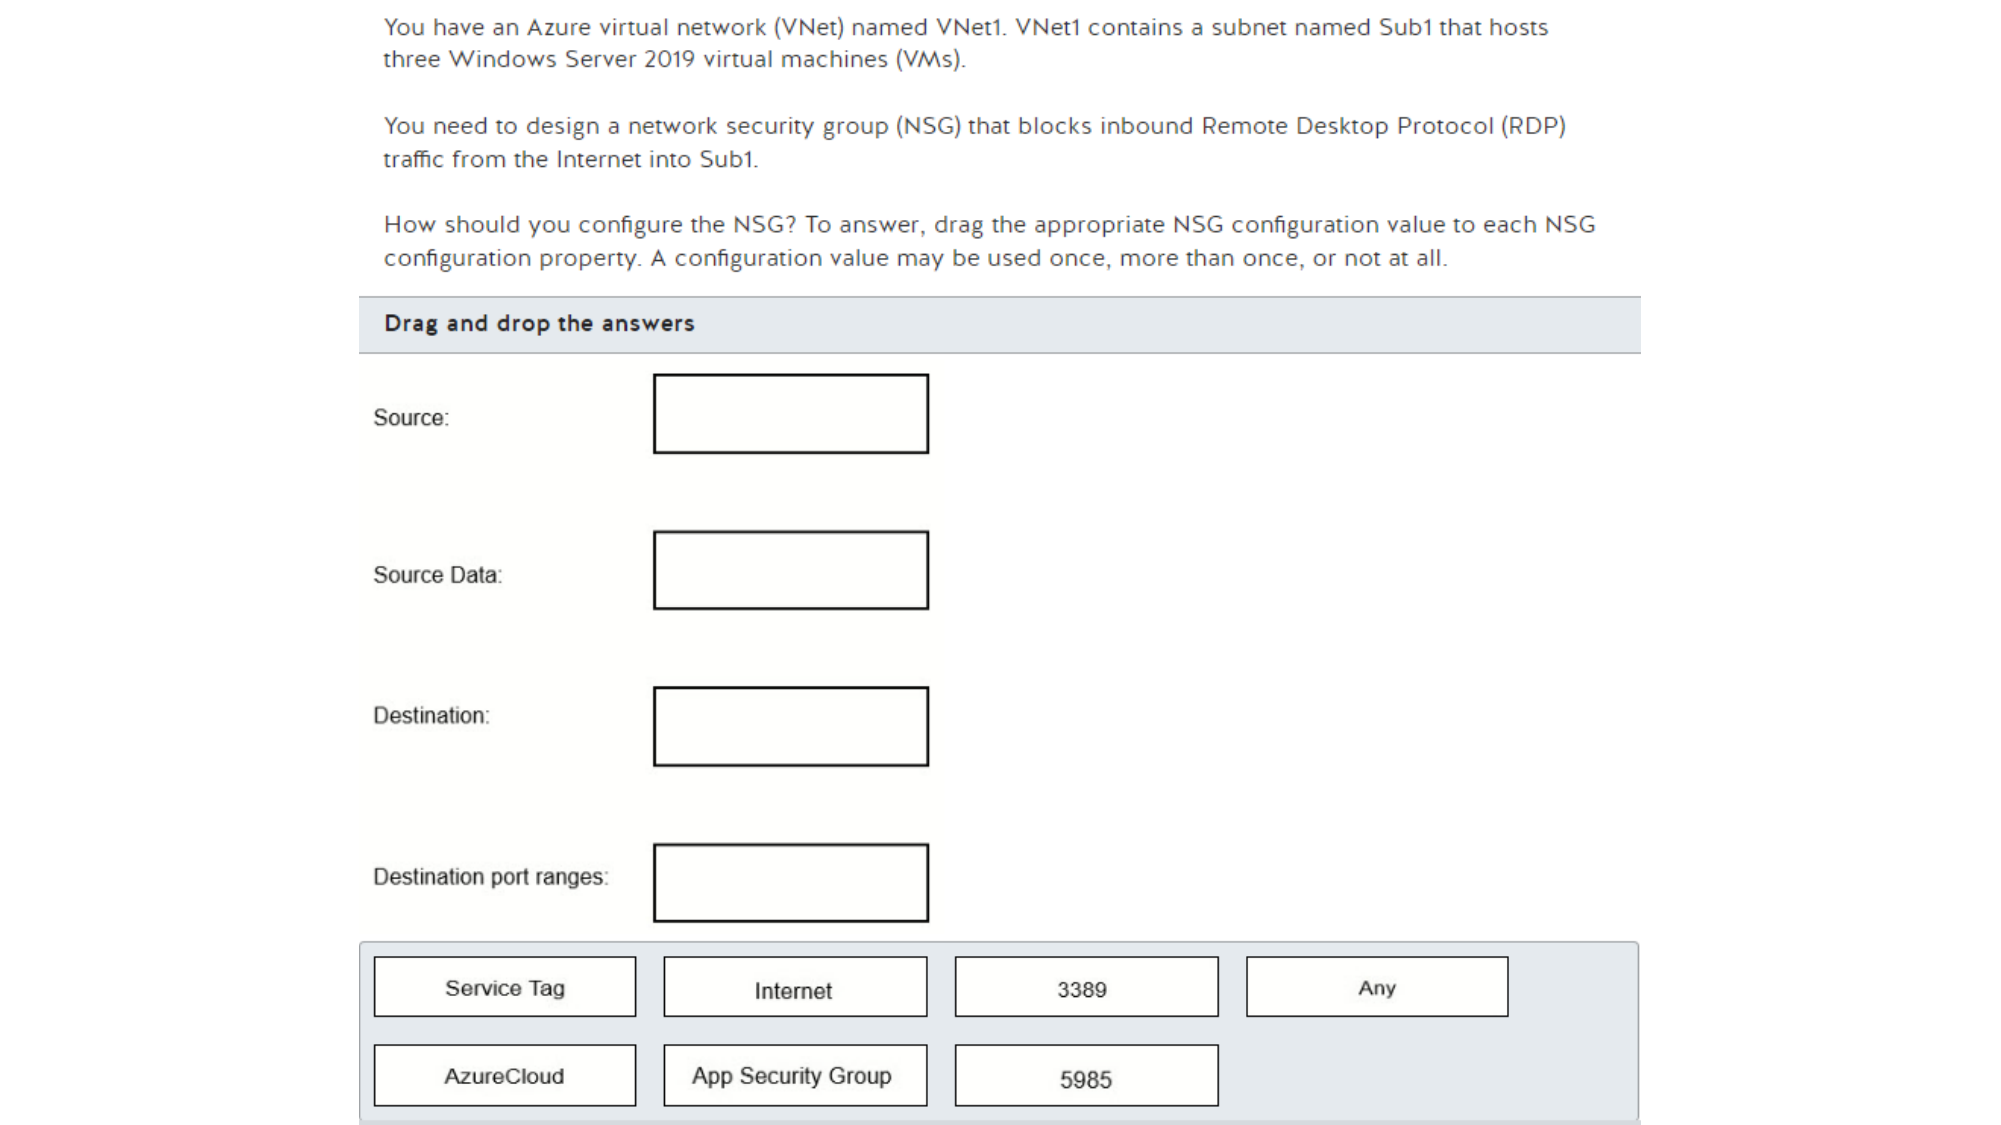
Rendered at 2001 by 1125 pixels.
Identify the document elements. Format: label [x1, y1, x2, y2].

picture [359, 0, 1641, 1125]
